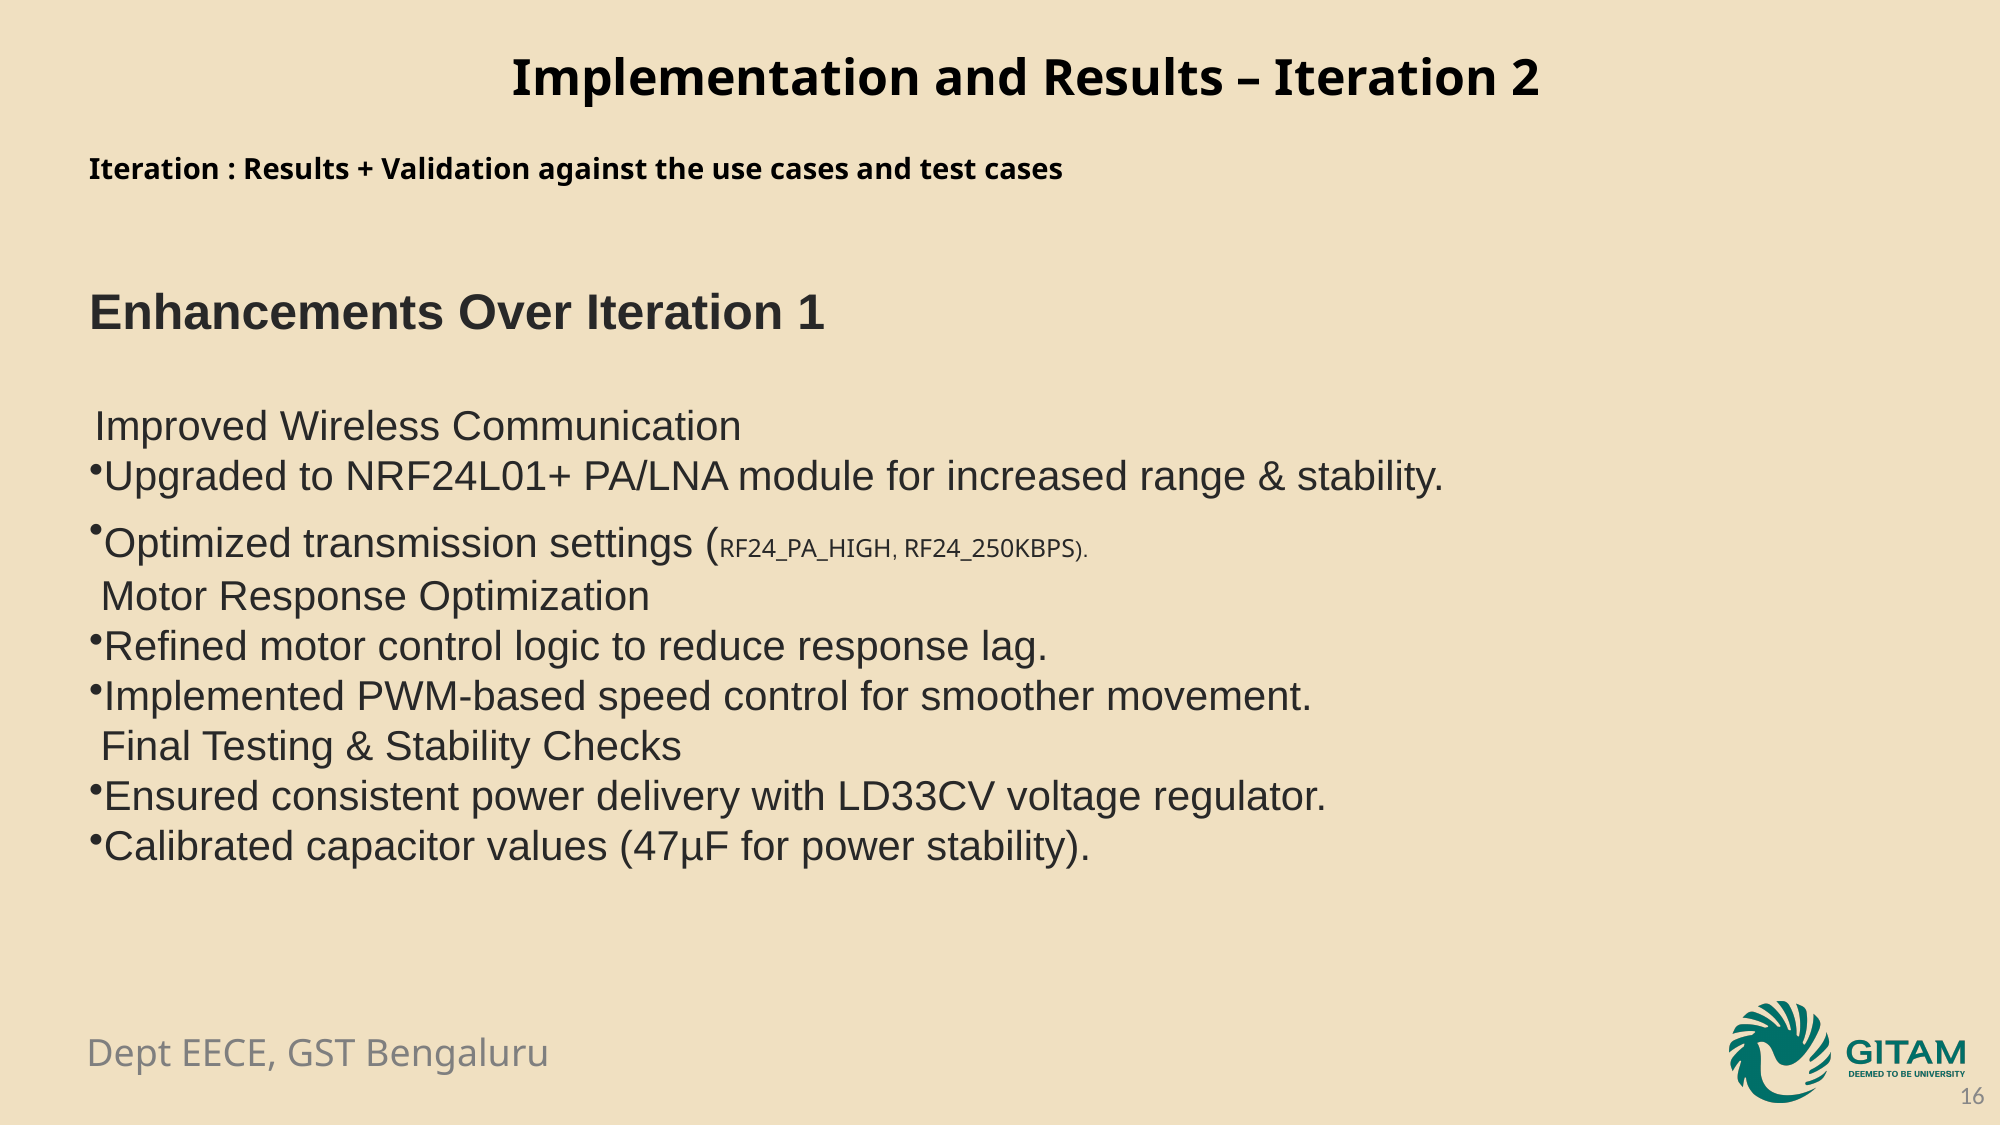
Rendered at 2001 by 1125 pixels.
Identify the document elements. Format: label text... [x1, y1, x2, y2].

slide_number 16 [1550, 1065, 2000, 1125]
picture [1933, 1001, 1965, 1065]
text_box Iteration : Results + Validation against the use cases and test cases [74, 142, 1933, 1084]
text_box Implementation and Results – Iteration 2 [163, 38, 1889, 119]
text_box Enhancements Over Iteration 1 Improved Wireless Communication Upgraded to NRF24L01+ PA/LNA module for increased range & stability. Optimized transmission settings (RF24_PA_HIGH, RF24_250KBPS). Motor Response Optimization Refined motor control logic to reduce response lag. Implemented PWM-based speed control for smoother movement. Final Testing & Stability Checks Ensured consistent power delivery with LD33CV voltage regulator. Calibrated capacitor values (47µF for power stability). [74, 136, 1706, 922]
